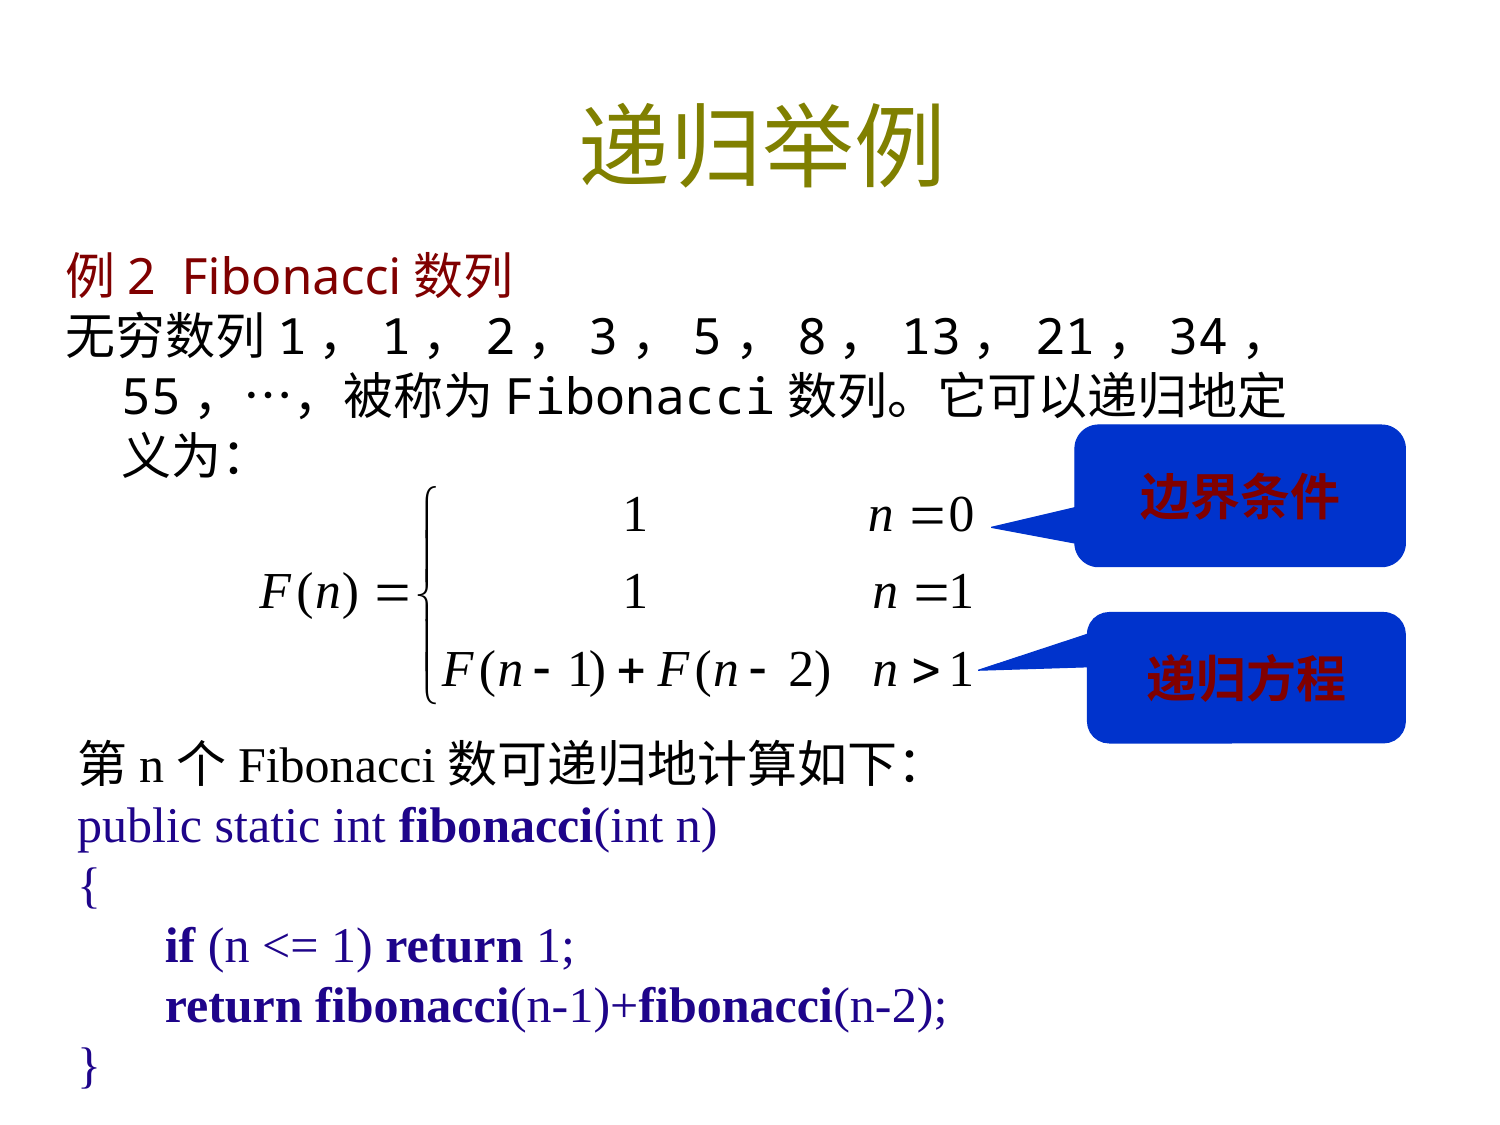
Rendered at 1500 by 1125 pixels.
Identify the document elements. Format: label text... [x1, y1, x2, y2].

text_box 边界条件 [991, 424, 1406, 567]
text_box 第n个Fibonacci数可递归地计算如下： public static int fibonacci(int n) { if (n <= 1) return 1; return fibonacci(n-1)+fibonacci(n-2); } [62, 724, 1268, 1100]
text_box 递归方程 [987, 612, 1406, 743]
title 递归举例 [125, 50, 1400, 238]
list 例2 Fibonacci数列 无穷数列1，1，2，3，5，8，13，21，34，55，…，被称为Fibonacci数列。它可以递归地定义为： [50, 237, 1325, 913]
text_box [249, 474, 983, 718]
